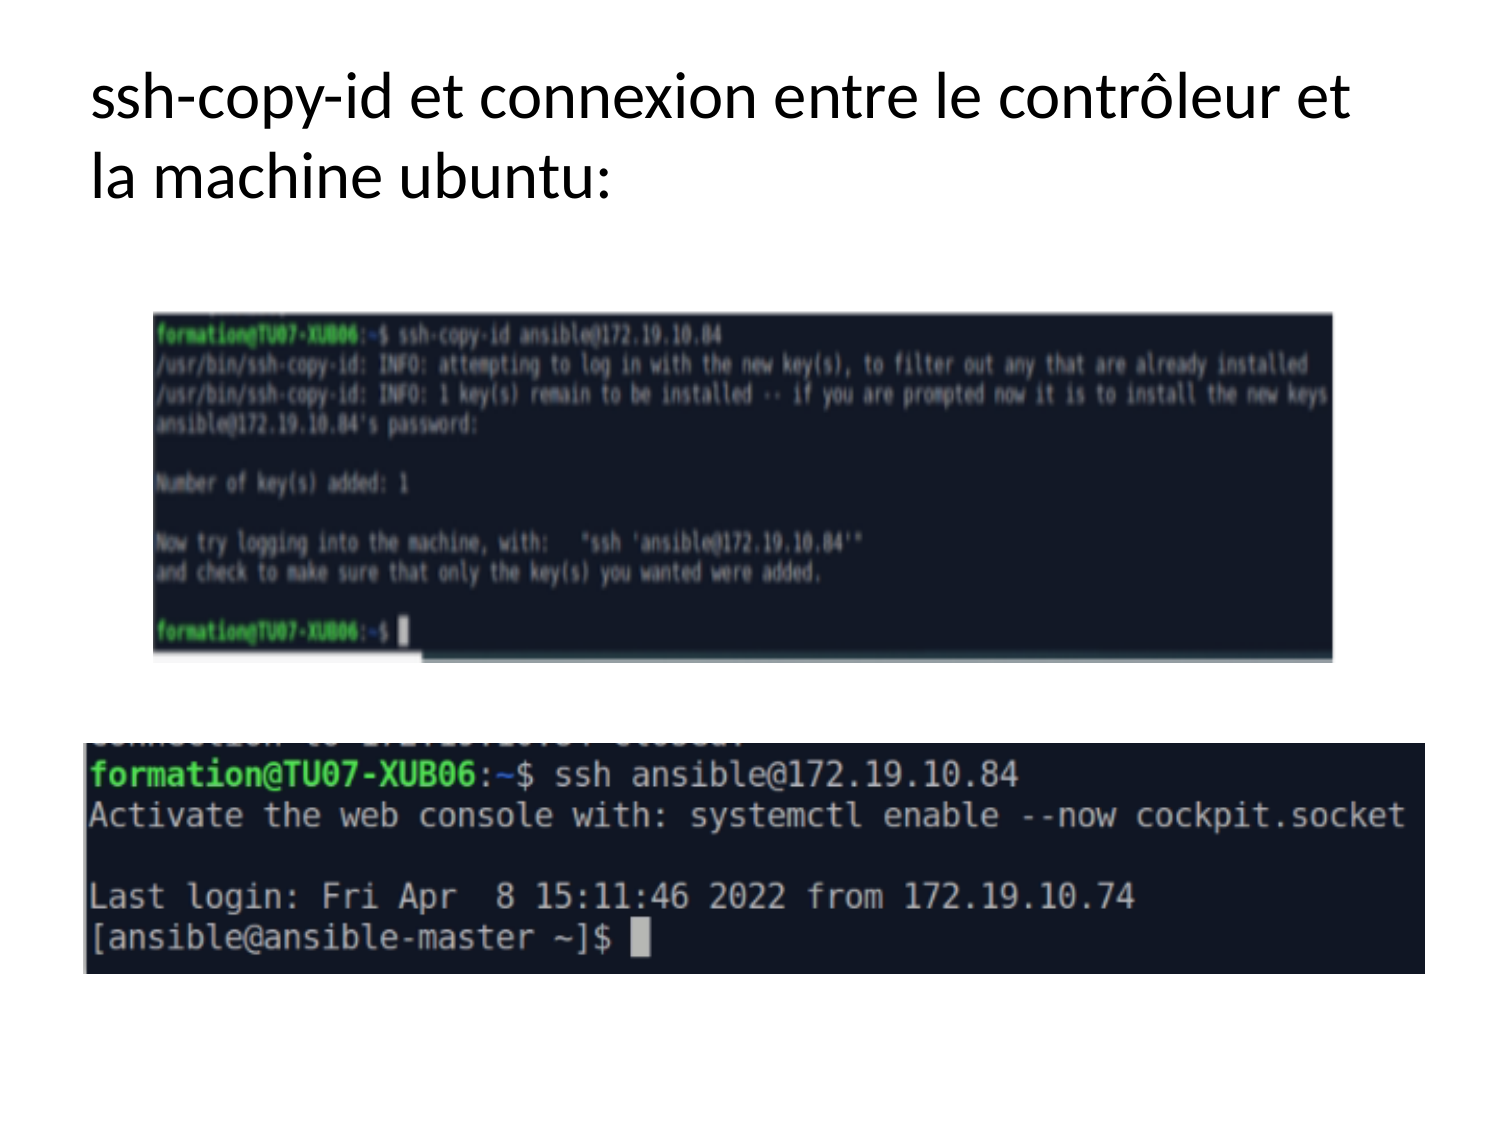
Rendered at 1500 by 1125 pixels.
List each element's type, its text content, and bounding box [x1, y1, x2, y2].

picture [83, 743, 1426, 974]
picture [153, 307, 1340, 663]
list ssh-copy-id et connexion entre le contrôleur et la machine ubuntu: [75, 44, 1425, 1047]
